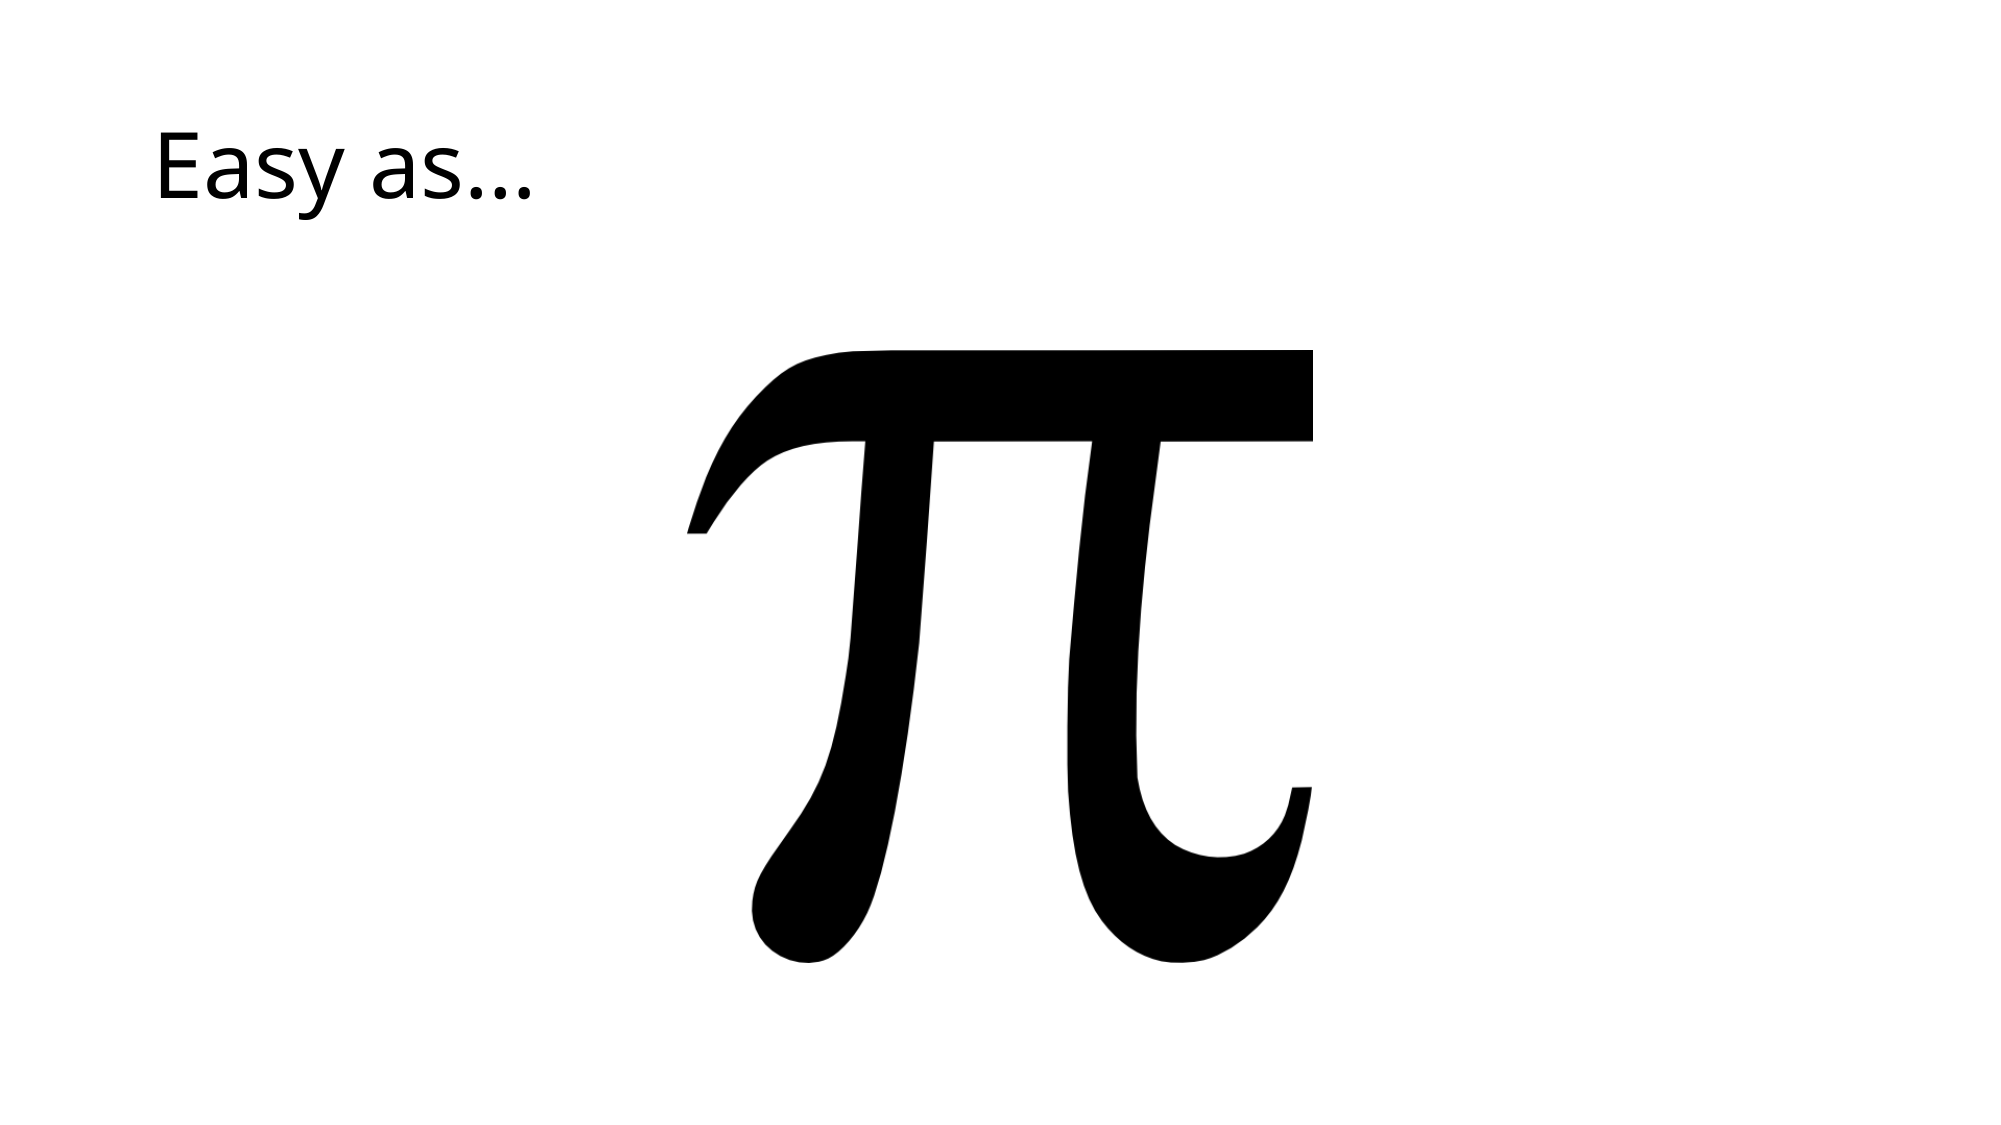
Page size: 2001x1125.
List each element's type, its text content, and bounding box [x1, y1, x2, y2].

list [687, 350, 1313, 963]
title Easy as… [137, 59, 1863, 278]
